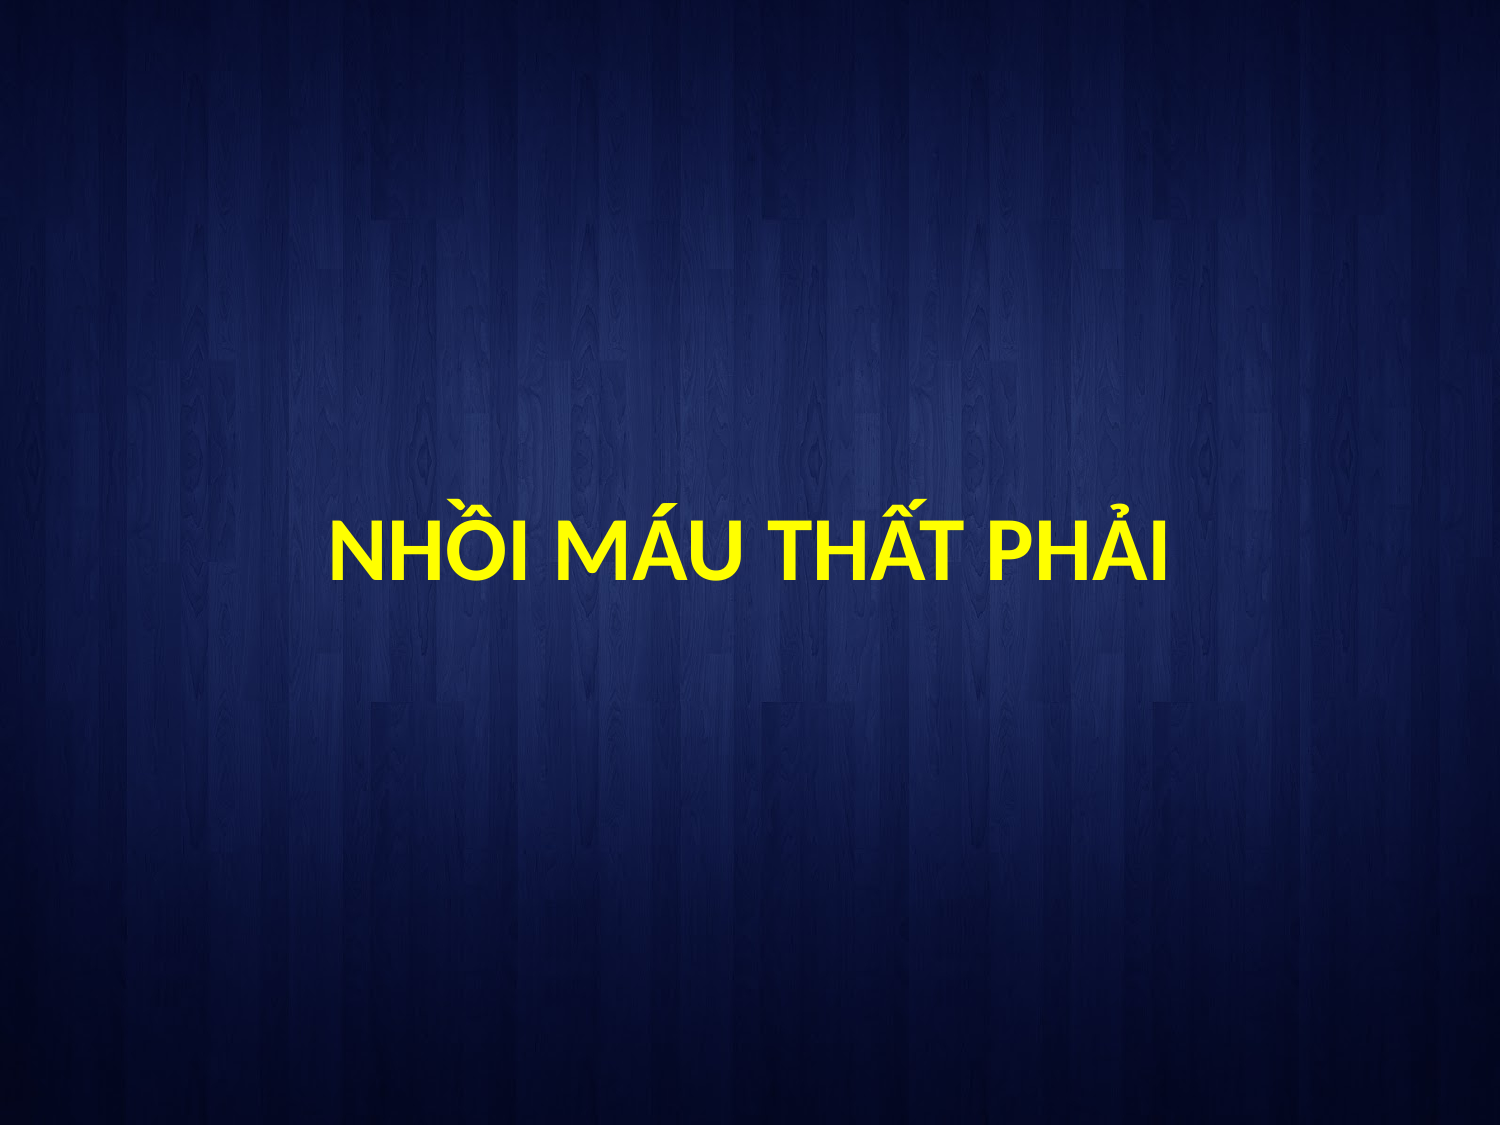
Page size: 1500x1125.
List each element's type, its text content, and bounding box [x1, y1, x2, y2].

picture [0, 0, 1500, 1125]
title NHỒI MÁU THẤT PHẢI [75, 450, 1425, 638]
